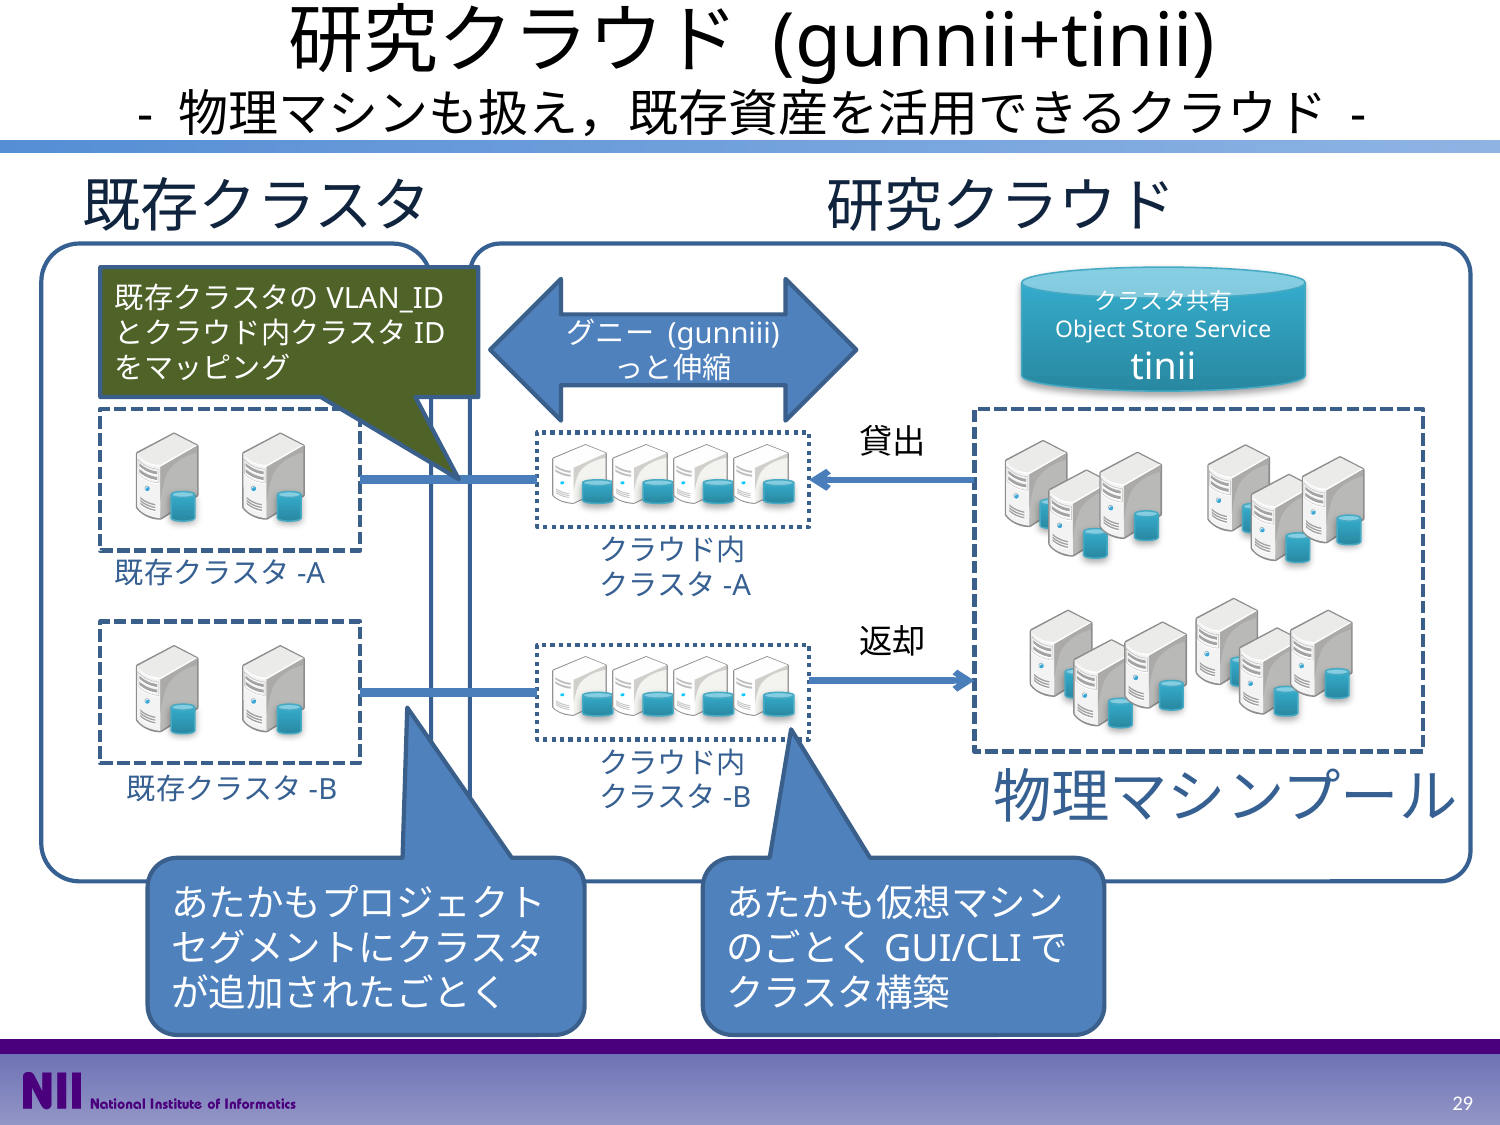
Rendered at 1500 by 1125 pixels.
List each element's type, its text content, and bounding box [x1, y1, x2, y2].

text_box 研究クラウド (gunnii+tinii) [76, 0, 1427, 73]
picture [0, 1039, 1500, 1125]
text_box あたかも仮想マシンのごとくGUI/CLIでクラスタ構築 [700, 749, 1107, 1038]
text_box あたかもプロジェクトセグメントにクラスタが追加されたごとく [145, 705, 587, 1038]
picture [1029, 609, 1188, 727]
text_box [537, 644, 810, 740]
text_box 研究クラウド [811, 188, 1191, 246]
picture [1004, 439, 1163, 557]
picture [241, 432, 306, 521]
text_box クラスタ共有 Object Store Service tinii [1020, 266, 1307, 392]
picture [1195, 597, 1353, 715]
picture [135, 432, 199, 521]
picture [241, 644, 306, 733]
text_box 既存クラスタ-A [100, 547, 349, 598]
slide_number 29 [1406, 1089, 1489, 1114]
text_box [467, 241, 1473, 751]
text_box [537, 432, 810, 528]
text_box 物理マシンプール [978, 751, 1473, 837]
picture [135, 644, 199, 733]
text_box Does OpenStack need a Linus Torvalds? [1023, 268, 1303, 297]
text_box [98, 619, 362, 765]
text_box 既存クラスタ [67, 160, 446, 246]
text_box 既存クラスタ-B [112, 763, 361, 813]
text_box クラウド内 クラスタ-B [584, 749, 785, 822]
text_box [467, 701, 773, 884]
text_box 既存クラスタのVLAN_IDとクラウド内クラスタIDをマッピング [98, 265, 481, 479]
text_box [807, 687, 1473, 884]
text_box クラウド内 クラスタ-A [584, 537, 798, 609]
text_box [39, 243, 434, 884]
text_box [972, 407, 1425, 754]
text_box - 物理マシンも扱え，既存資産を活用できるクラウド - [76, 73, 1427, 188]
text_box 返却 [844, 613, 951, 668]
picture [1206, 444, 1365, 562]
text_box グニー (gunniii) っと伸縮 [488, 276, 859, 423]
